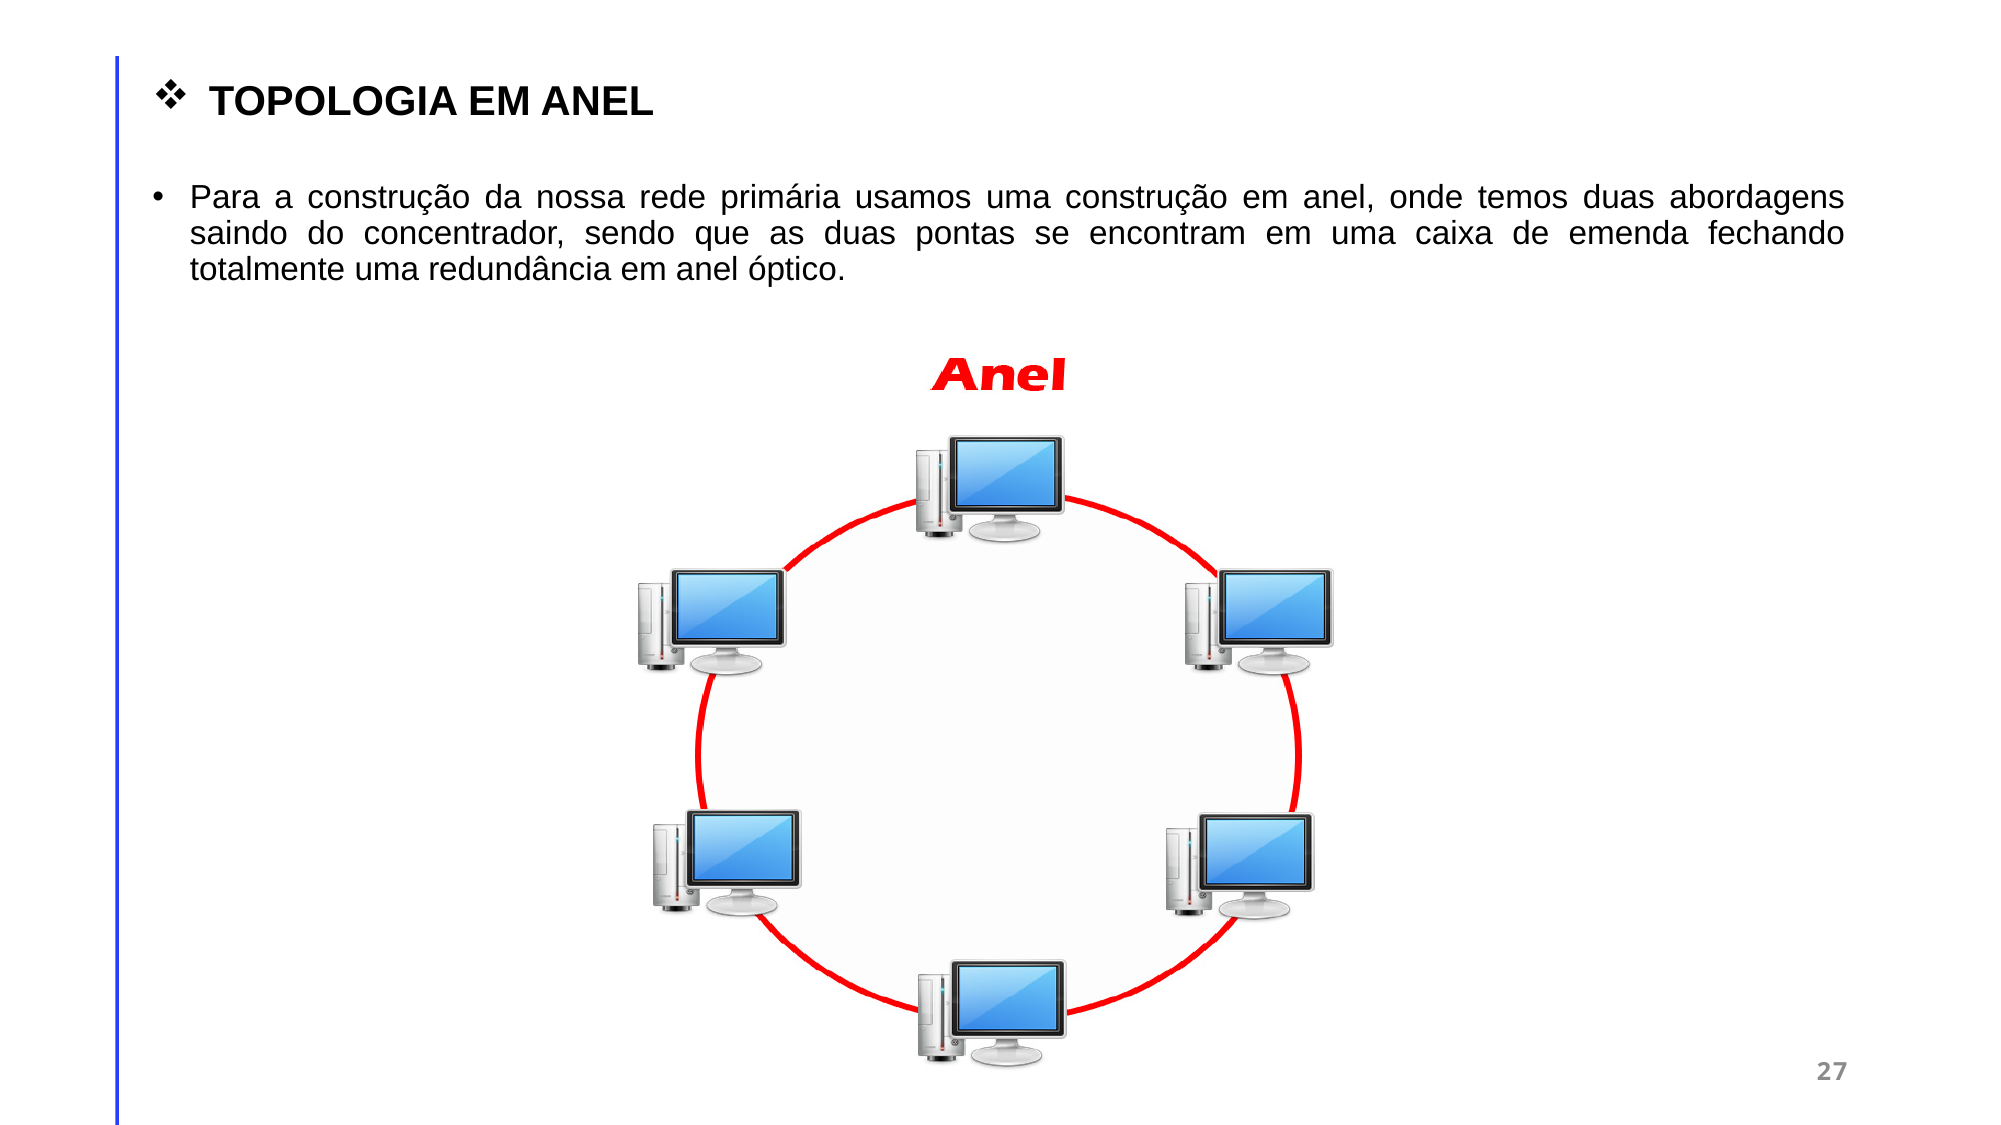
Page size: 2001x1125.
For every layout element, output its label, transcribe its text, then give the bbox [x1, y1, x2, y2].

title TOPOLOGIA EM ANEL [137, 59, 1863, 145]
picture [452, 332, 1548, 1103]
list Para a construção da nossa rede primária usamos uma construção em anel, onde temos duas abordagens saindo do concentrador, sendo que as duas pontas se encontram em uma caixa de emenda fechando totalmente uma redundância em anel óptico. [137, 172, 1863, 311]
slide_number 27 [1548, 1042, 1863, 1103]
